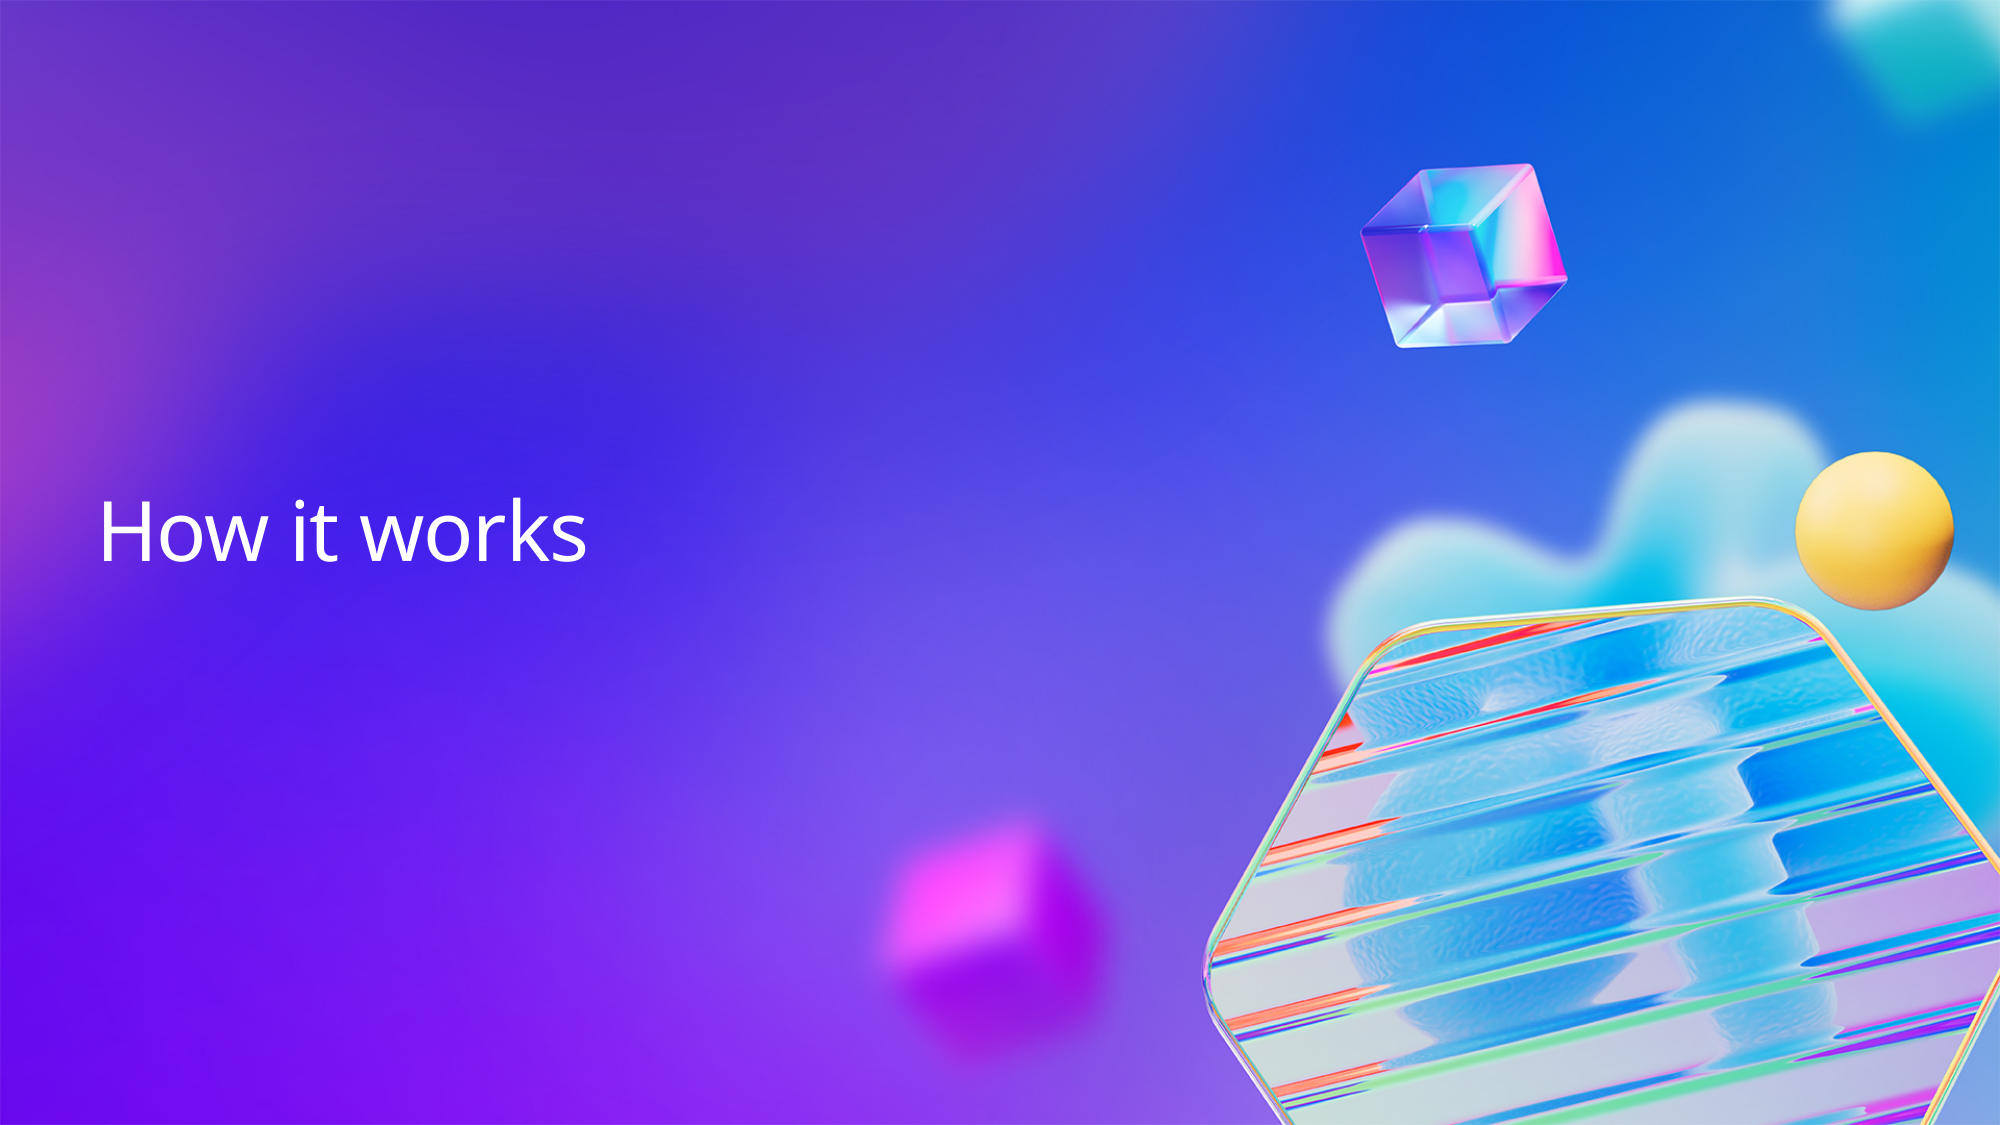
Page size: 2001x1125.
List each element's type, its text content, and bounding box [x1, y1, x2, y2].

picture [0, 0, 2000, 1125]
title How it works [96, 488, 1191, 580]
